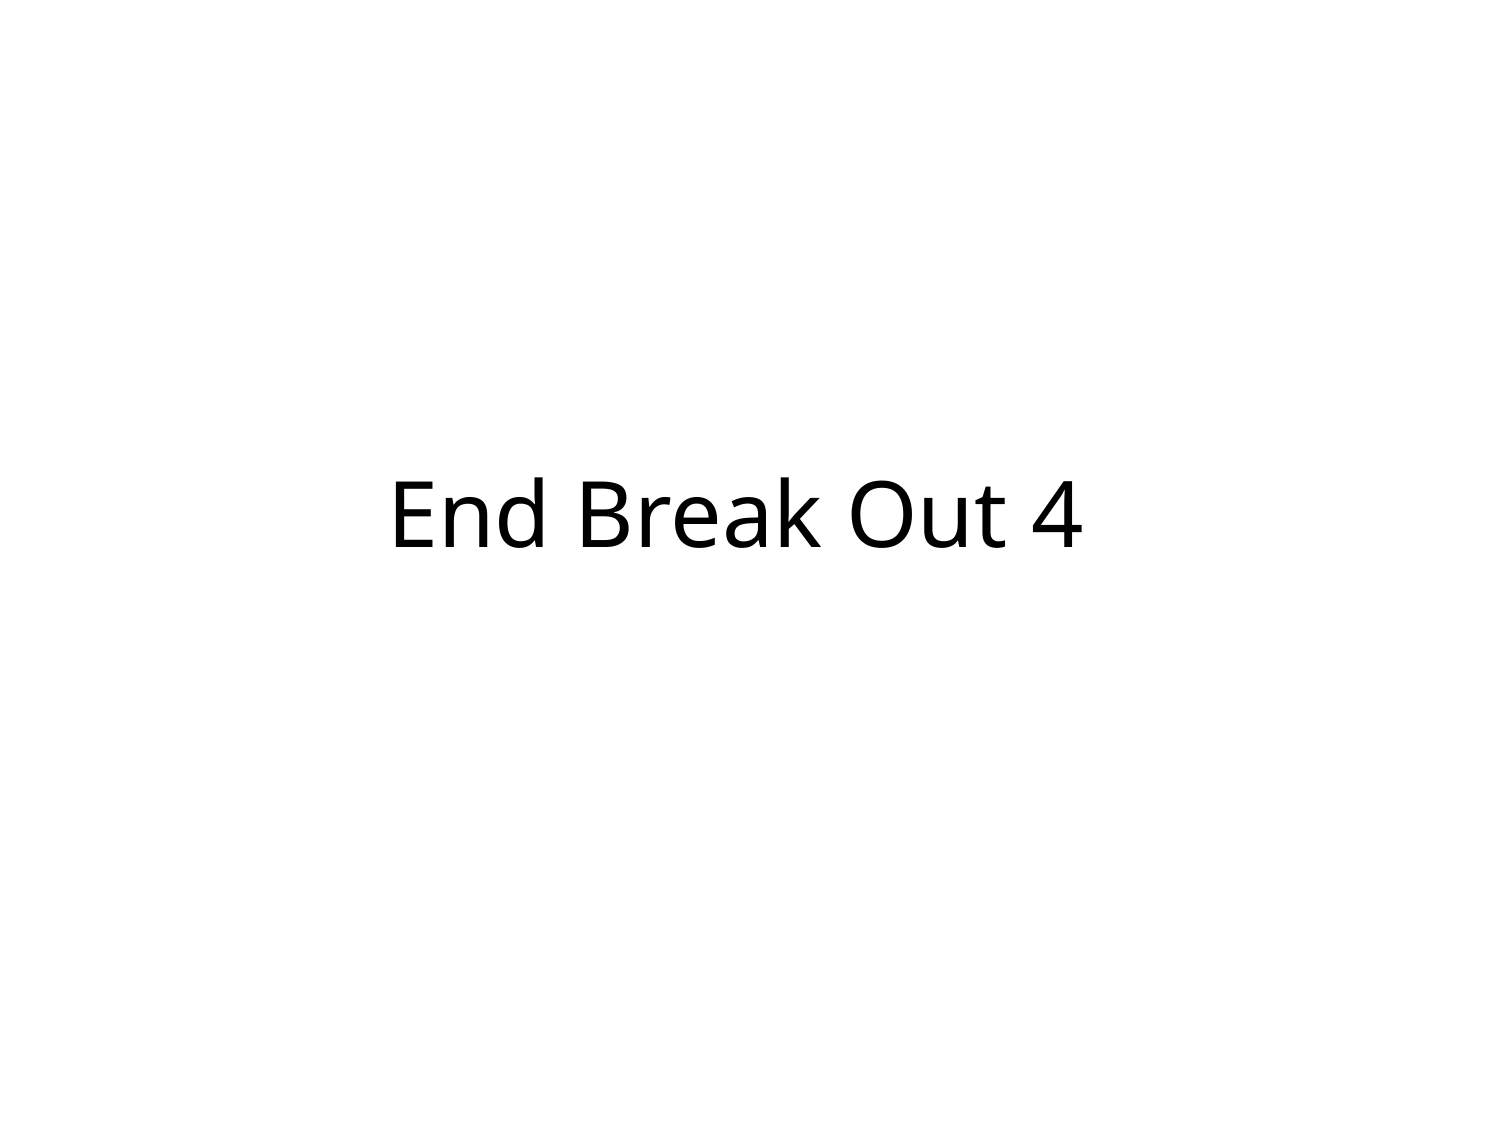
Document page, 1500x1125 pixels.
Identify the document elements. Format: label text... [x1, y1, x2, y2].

title End Break Out 4 [100, 409, 1395, 627]
